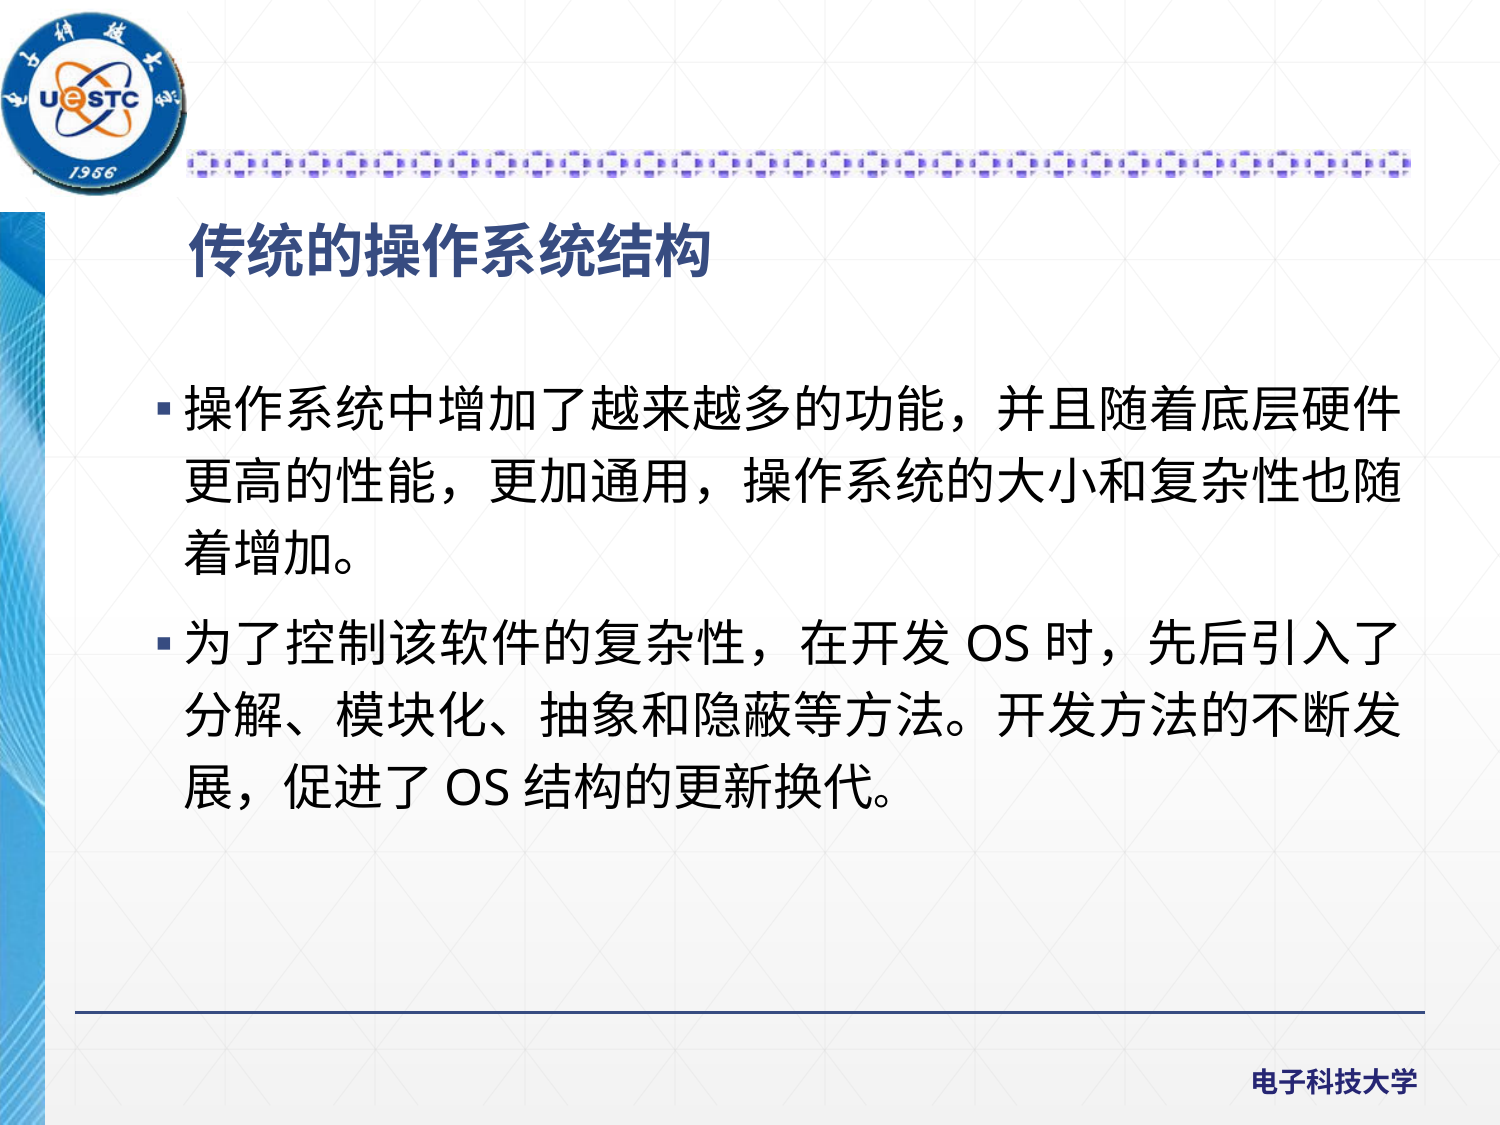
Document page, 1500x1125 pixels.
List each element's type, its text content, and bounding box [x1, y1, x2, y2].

picture [0, 212, 45, 1125]
title 传统的操作系统结构 [173, 215, 987, 331]
picture [0, 0, 1411, 197]
list 操作系统中增加了越来越多的功能，并且随着底层硬件更高的性能，更加通用，操作系统的大小和复杂性也随着增加。 为了控制该软件的复杂性，在开发OS时，先后引入了分解、模块化、抽象和隐蔽等方法。开发方法的不断发展，促进了OS结构的更新换代。 [140, 357, 1418, 915]
